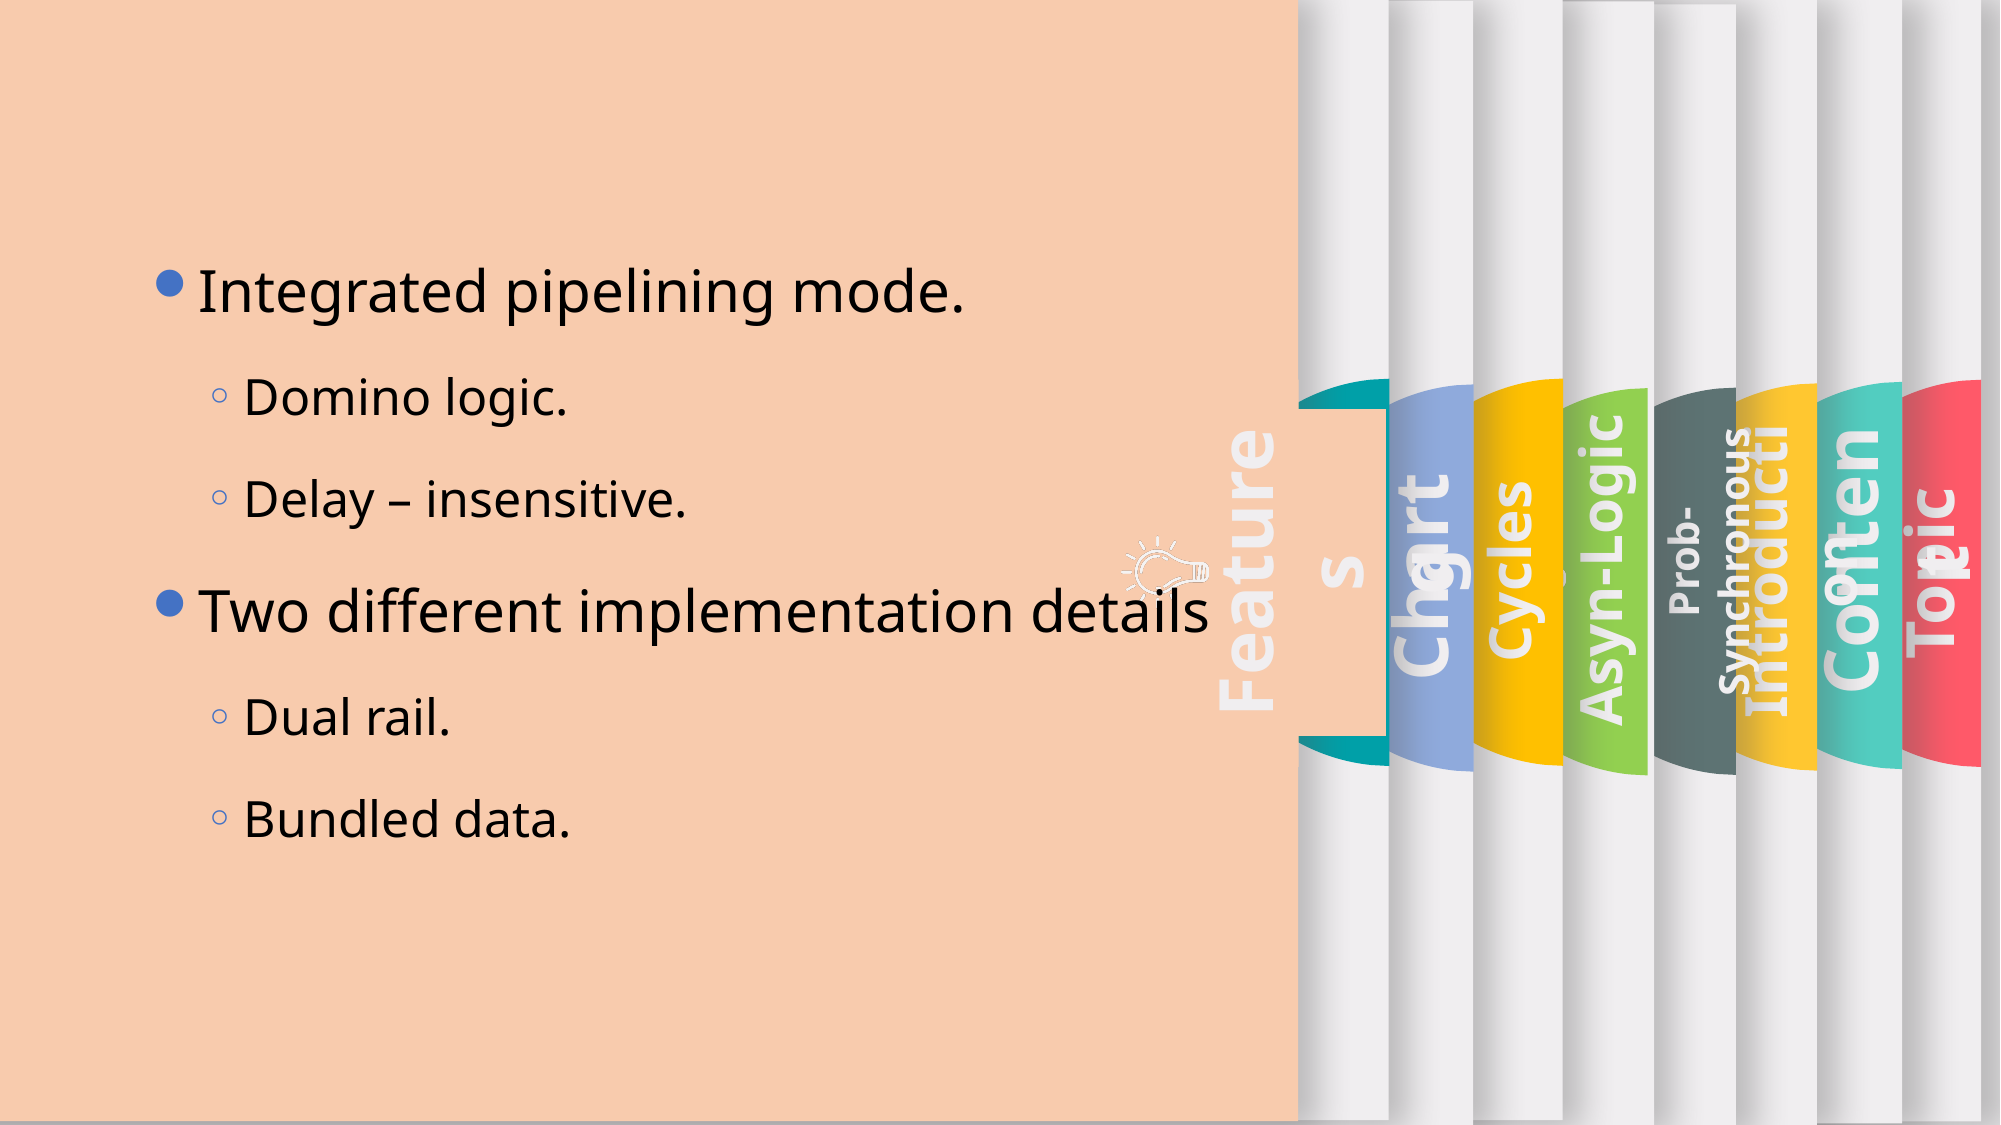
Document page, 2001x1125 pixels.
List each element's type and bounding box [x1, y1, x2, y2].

text_box [1564, 0, 1817, 1125]
text_box [1655, 4, 1737, 1125]
text_box [1903, 0, 1982, 1122]
text_box [1474, 0, 1564, 1121]
text_box [1817, 0, 1903, 1124]
text_box [0, 0, 1474, 1125]
text_box [1299, 0, 1390, 1121]
text_box [0, 0, 1299, 1122]
text_box [1474, 1, 1655, 1125]
